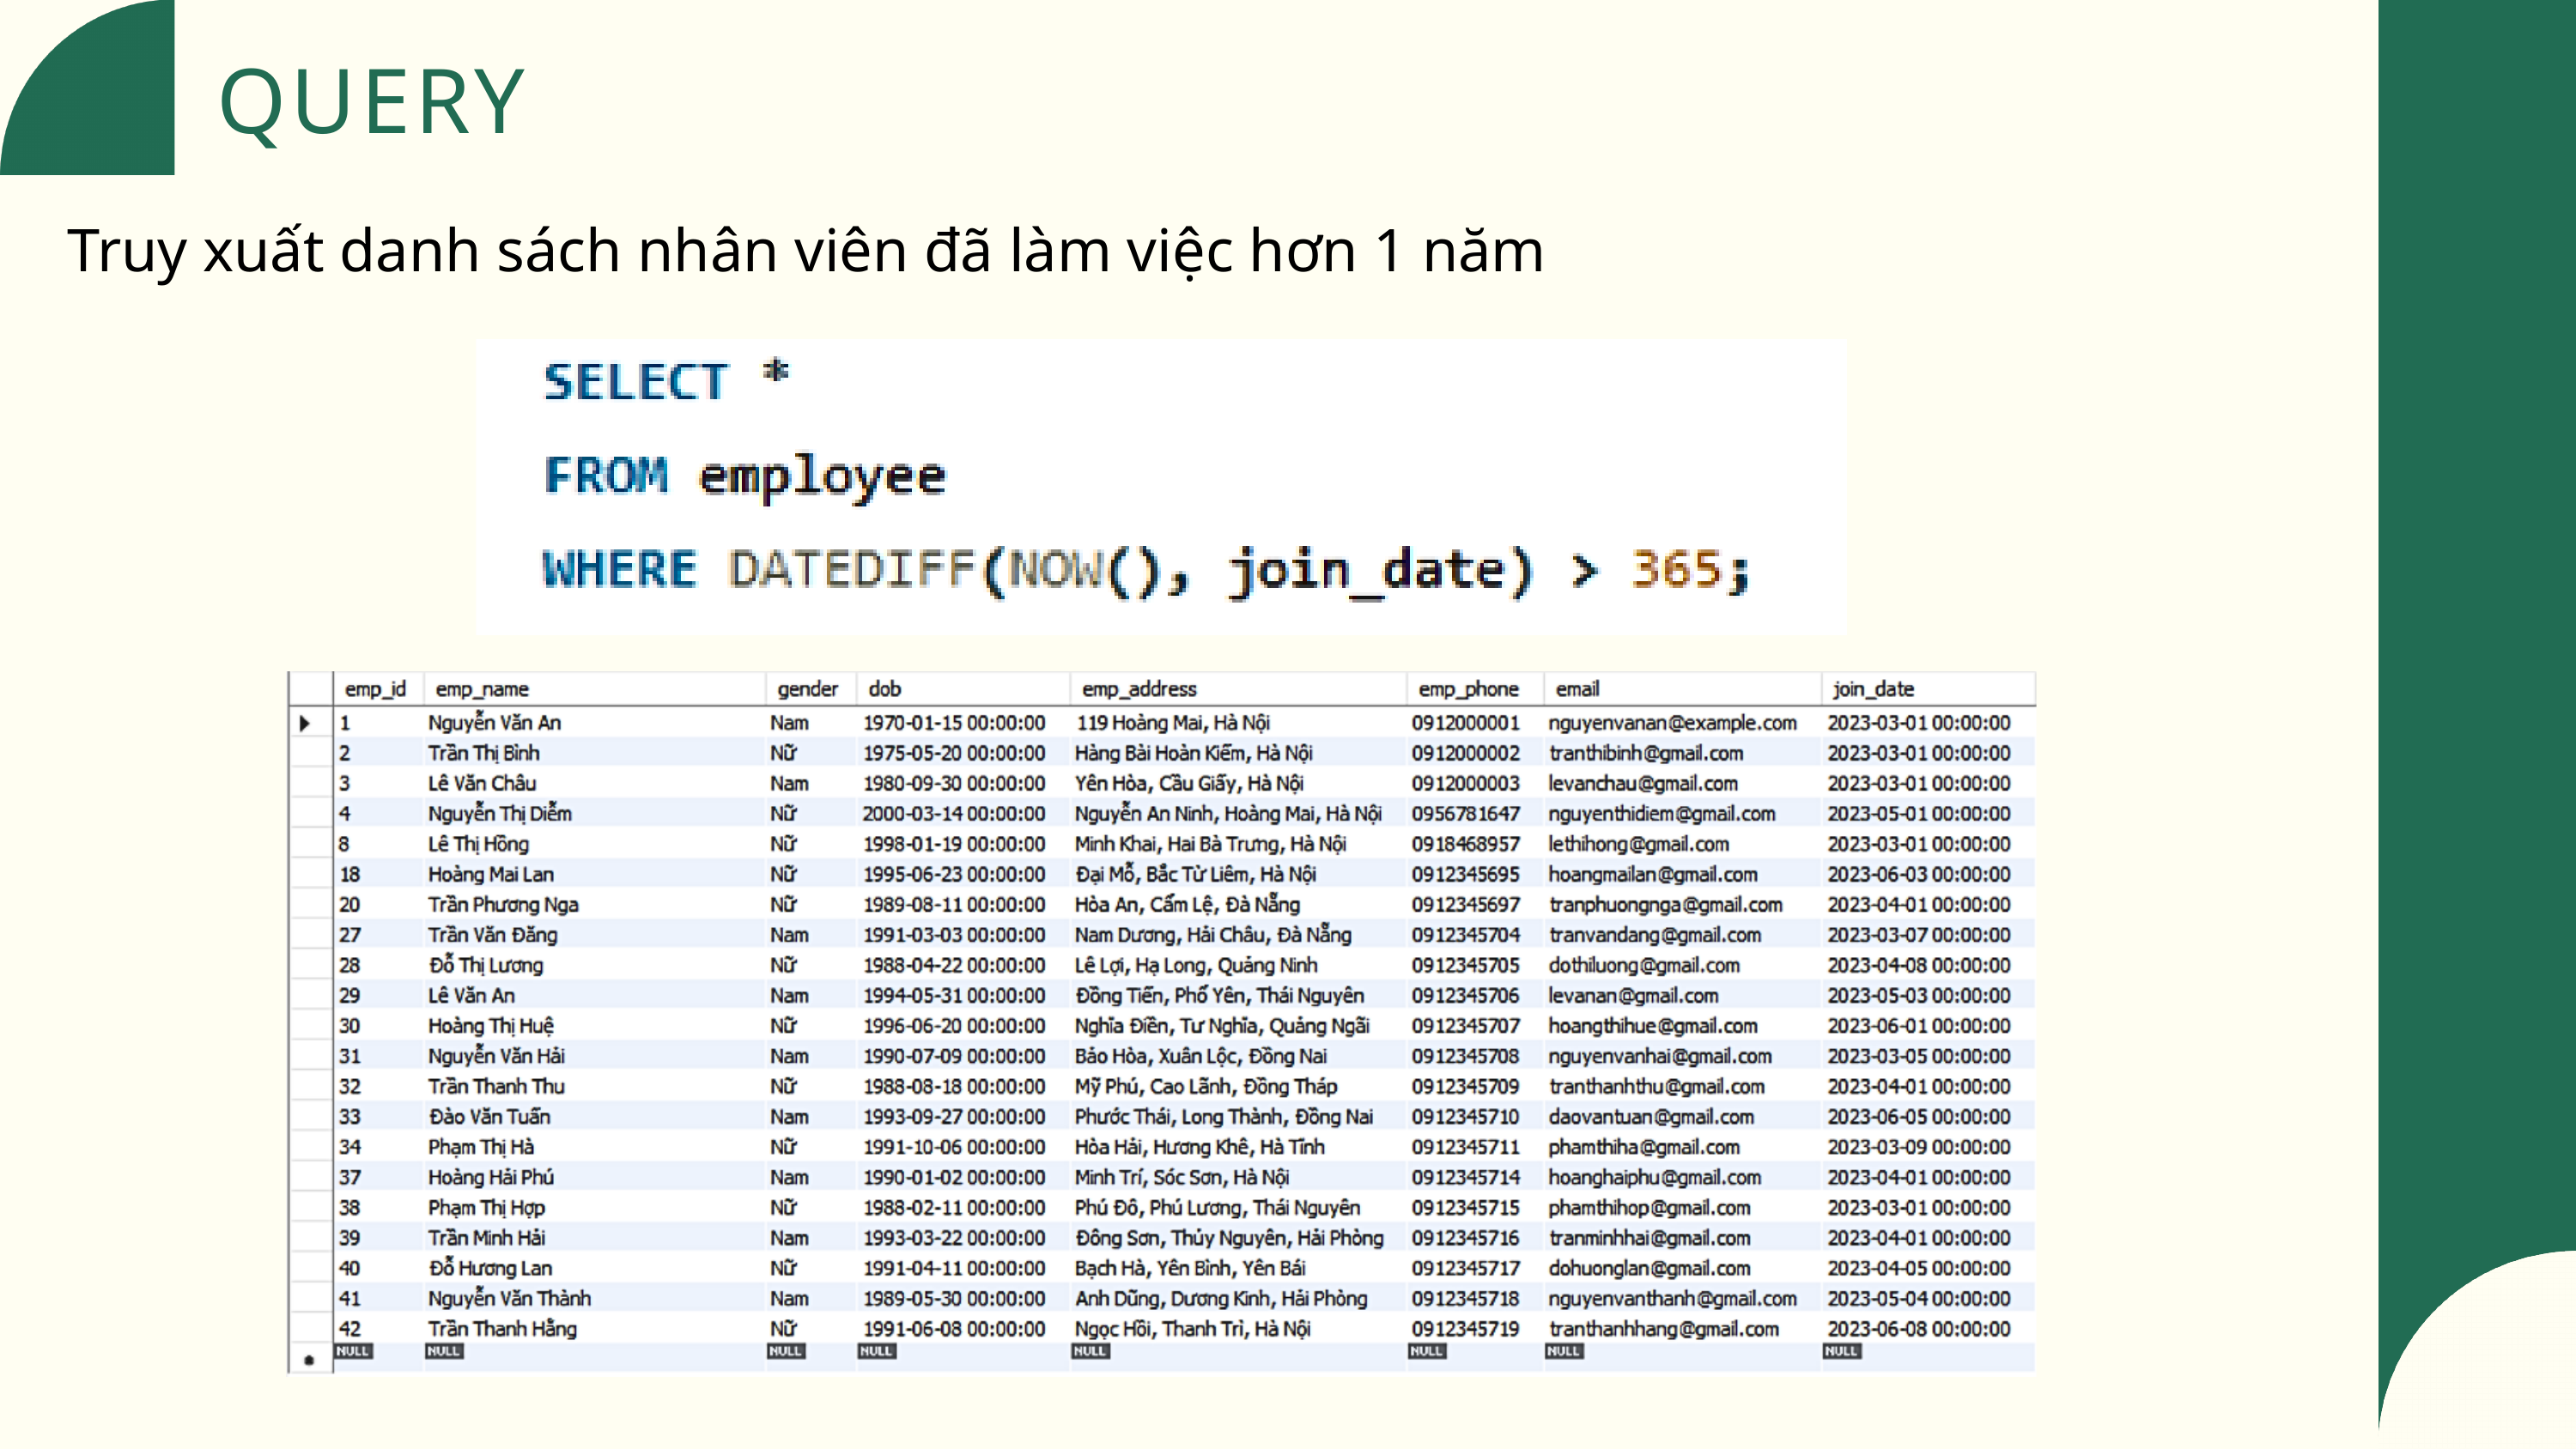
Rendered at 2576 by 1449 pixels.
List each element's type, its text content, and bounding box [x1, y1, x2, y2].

text_box [0, 0, 175, 175]
text_box [476, 339, 1847, 635]
text_box [286, 671, 2037, 1377]
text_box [2378, 0, 2576, 1449]
text_box Truy xuất danh sách nhân viên đã làm việc hơn 1 năm [67, 190, 2348, 284]
text_box QUERY [216, 26, 1063, 151]
